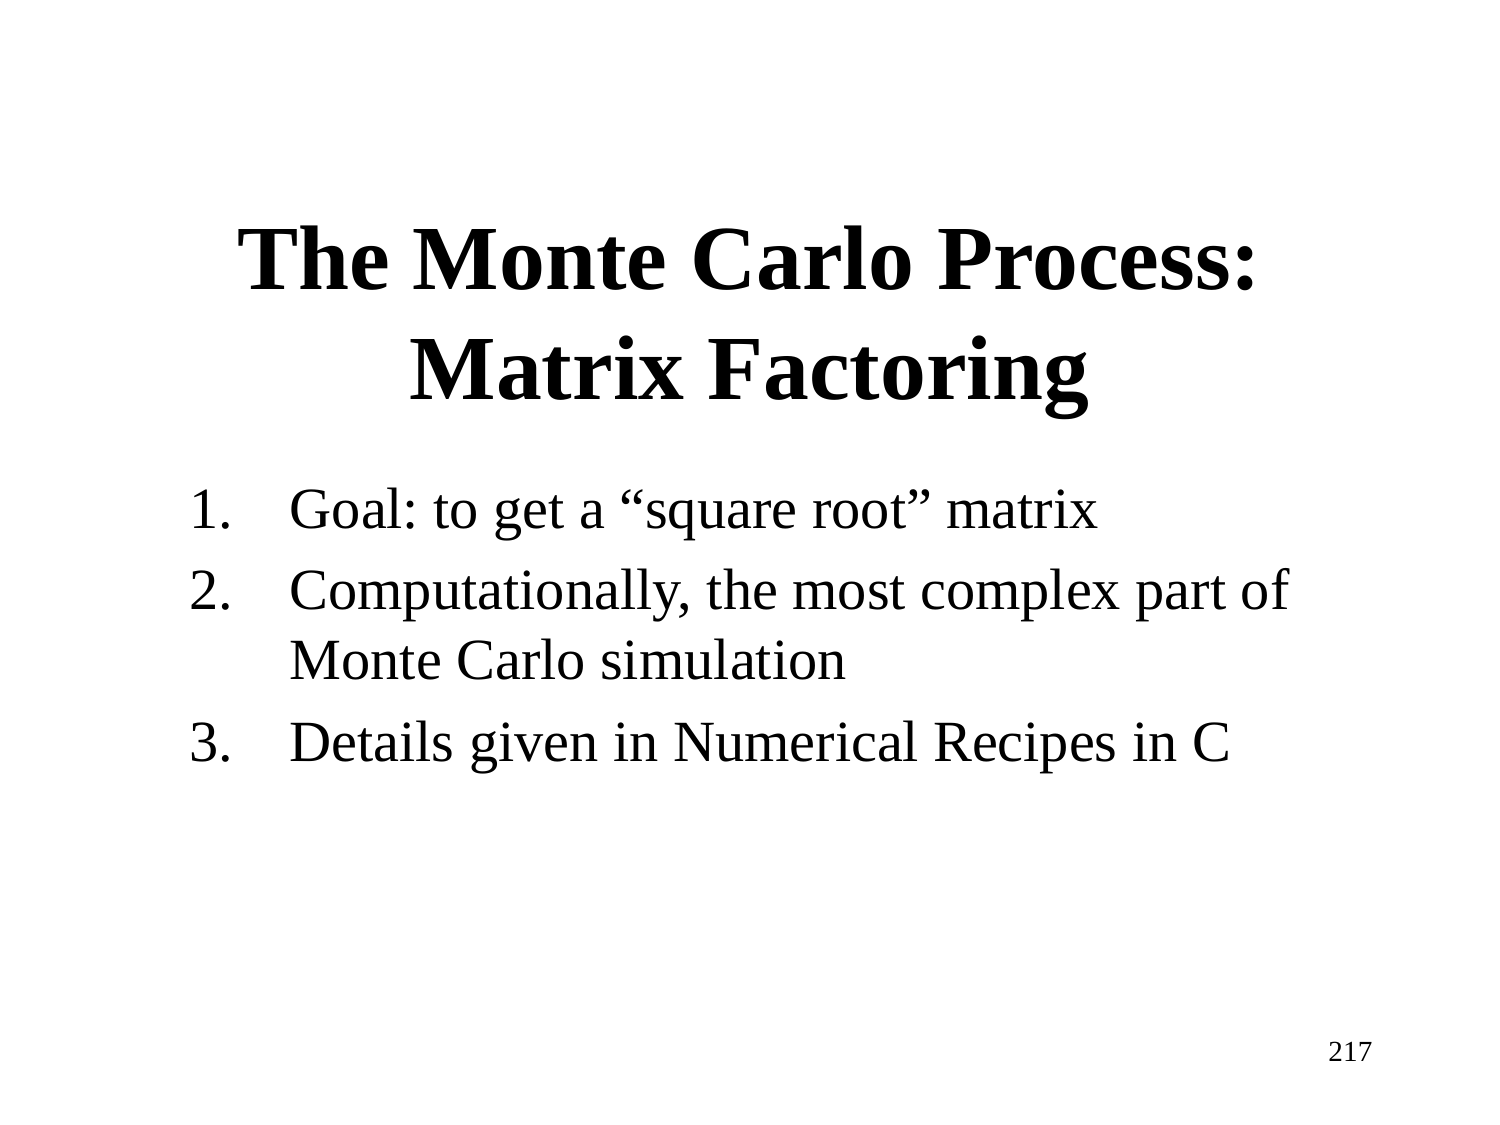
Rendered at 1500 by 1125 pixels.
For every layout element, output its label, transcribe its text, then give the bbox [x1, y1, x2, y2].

title The Monte Carlo Process: Matrix Factoring [112, 174, 1388, 426]
slide_number 217 [1074, 1024, 1388, 1101]
list Goal: to get a “square root” matrix Computationally, the most complex part of Monte Carlo simulation Details given in Numerical Recipes in C [174, 462, 1451, 838]
